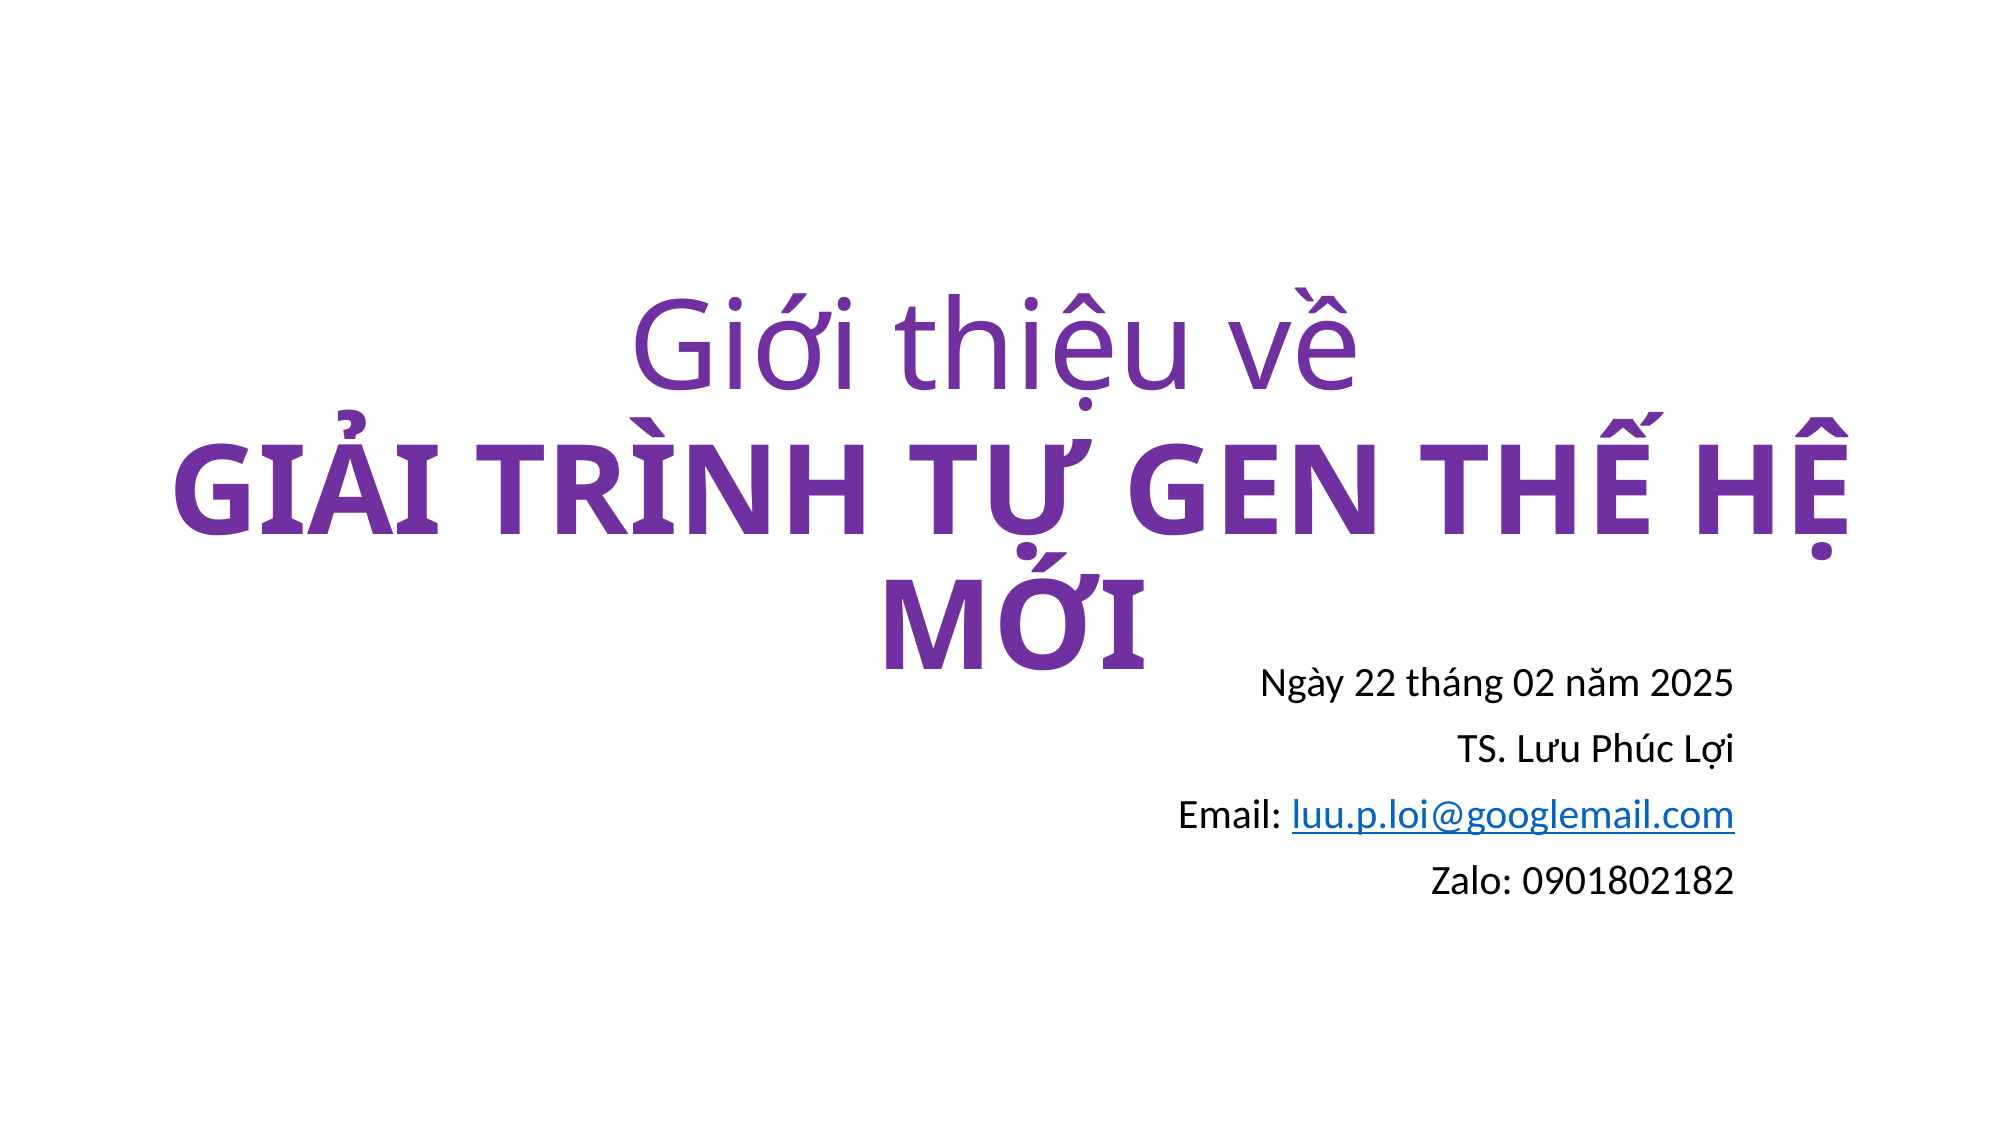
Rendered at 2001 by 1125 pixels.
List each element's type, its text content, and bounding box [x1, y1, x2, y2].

subtitle Ngày 22 tháng 02 năm 2025 TS. Lưu Phúc Lợi Email: luu.p.loi@googlemail.com Zalo: 0901802182 [249, 653, 1750, 944]
text_box Giới thiệu về GIẢI TRÌNH TỰ GEN THẾ HỆ MỚI [63, 273, 1885, 852]
